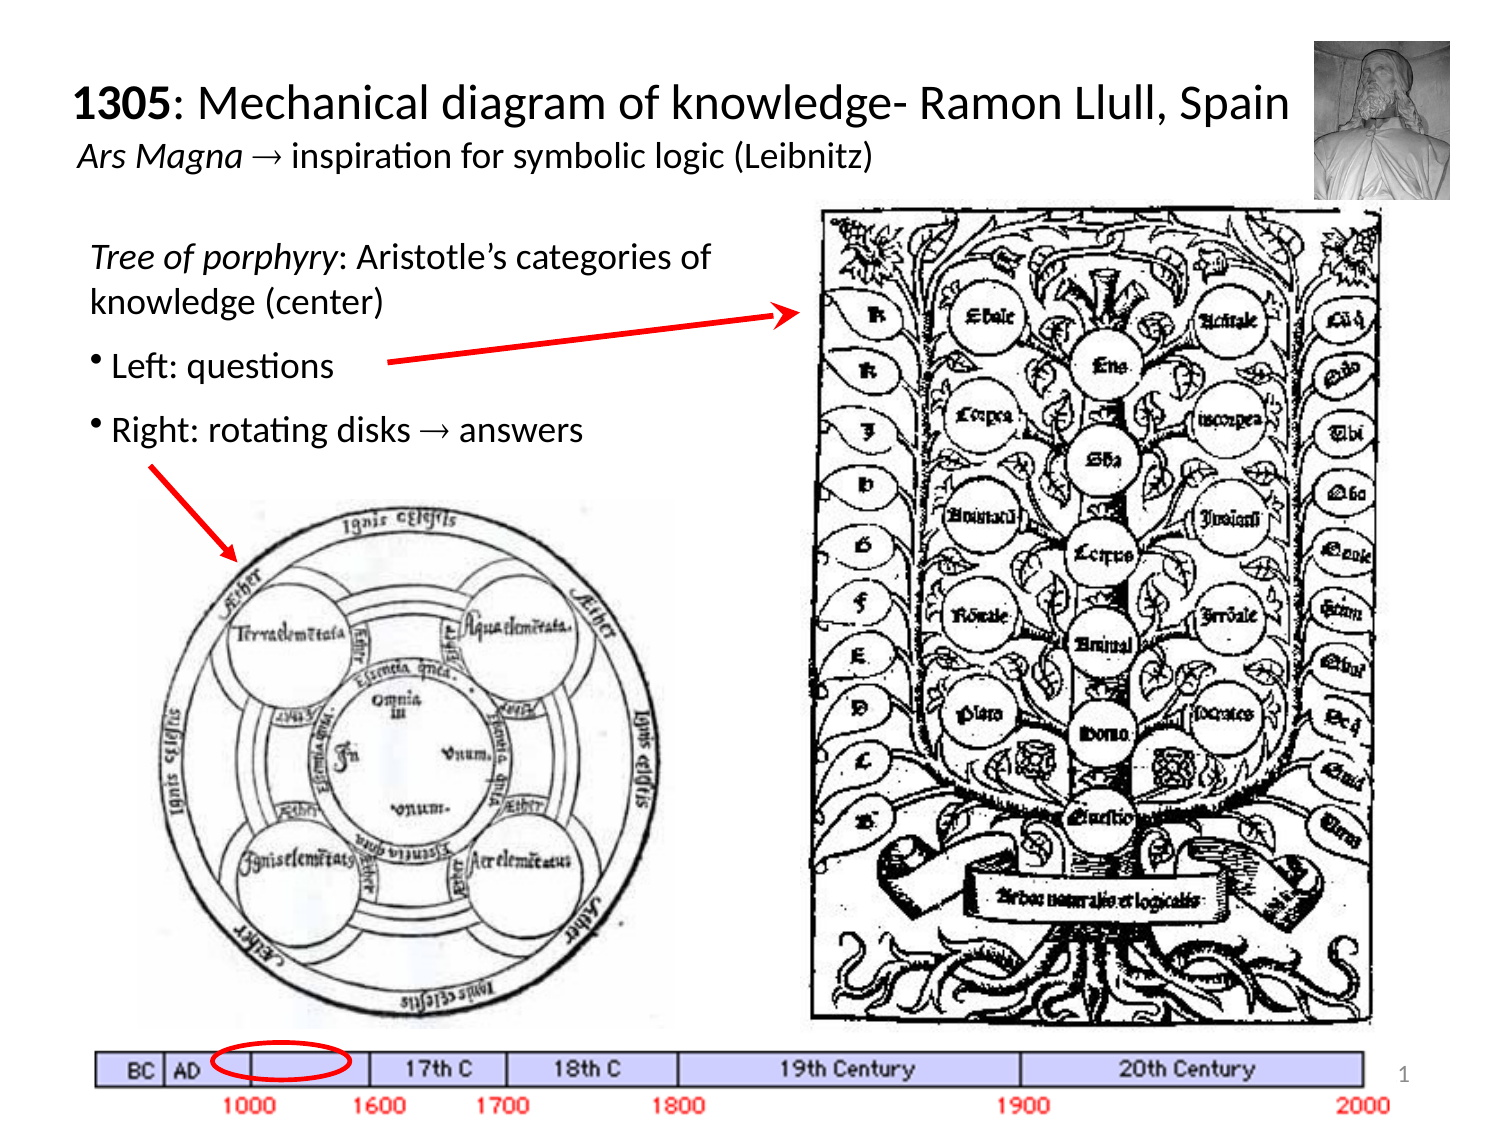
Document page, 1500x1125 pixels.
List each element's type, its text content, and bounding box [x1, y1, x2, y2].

text_box 1305: Mechanical diagram of knowledge- Ramon Llull, Spain [56, 62, 1308, 138]
picture [137, 499, 676, 1029]
slide_number 21 [1400, 1042, 1425, 1103]
text_box Ars Magna  inspiration for symbolic logic (Leibnitz) [62, 123, 913, 184]
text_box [149, 465, 238, 563]
picture [87, 41, 1451, 1117]
text_box Tree of porphyry: Aristotle’s categories of knowledge (center) Left: questions Right: rotating disks  answers [74, 224, 750, 458]
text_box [387, 312, 801, 363]
